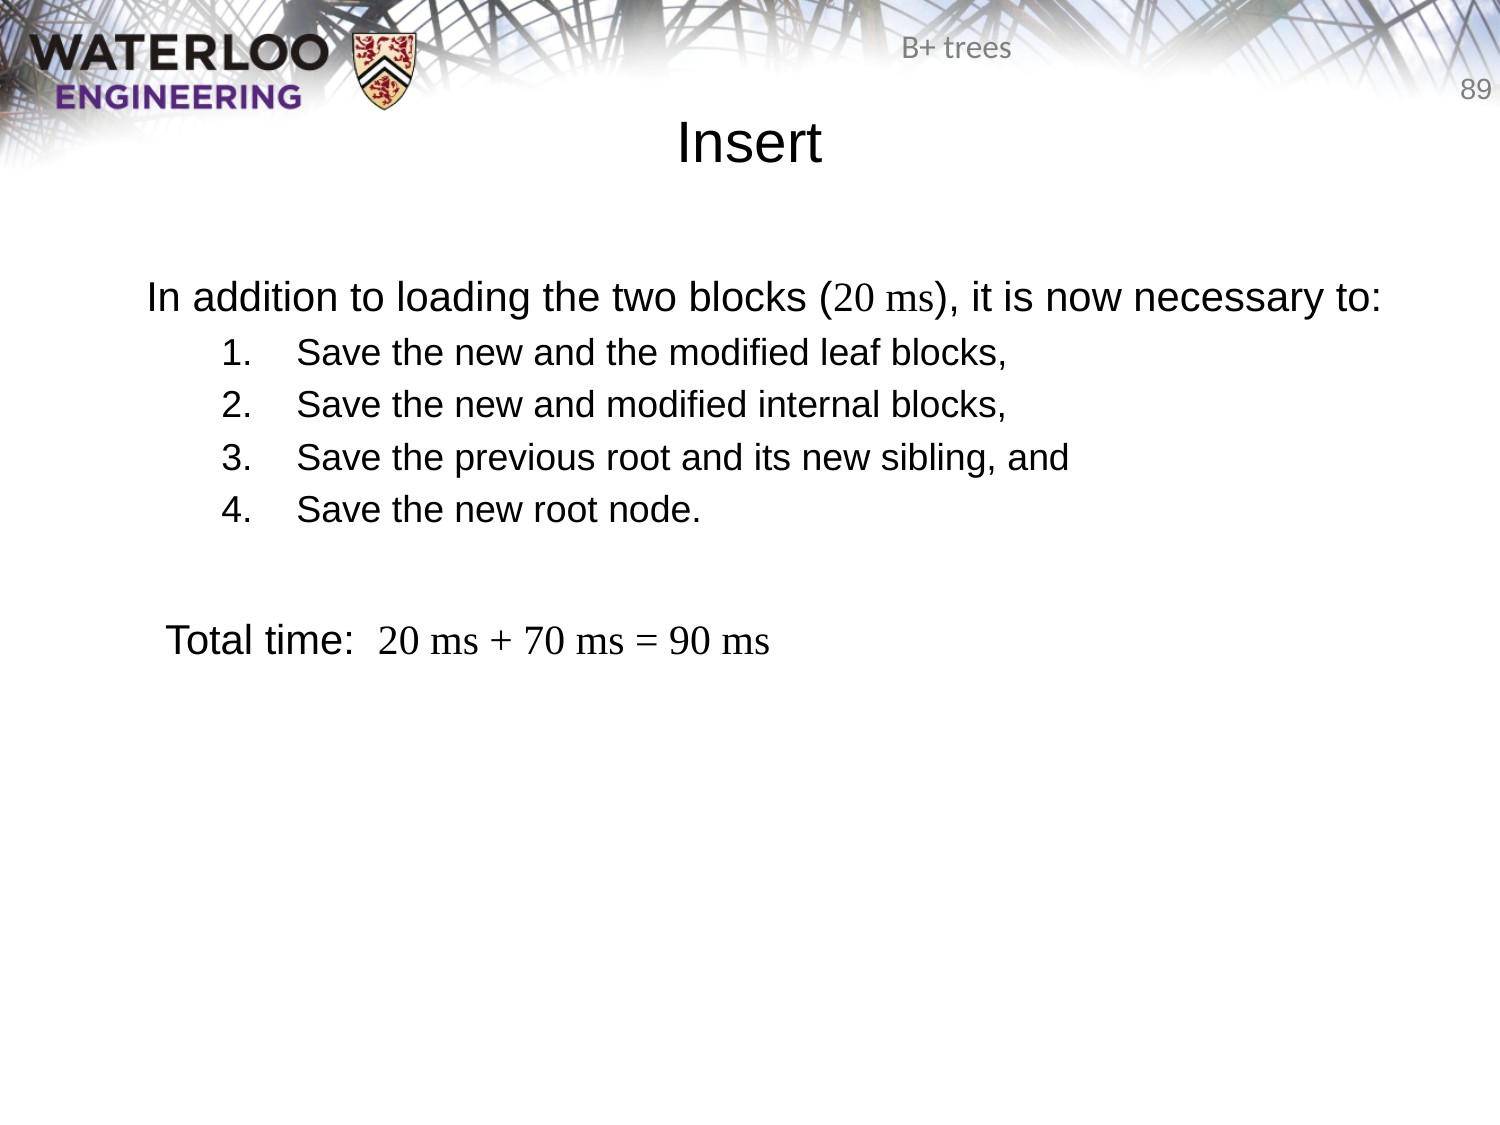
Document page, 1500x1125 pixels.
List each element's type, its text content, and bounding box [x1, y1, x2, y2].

list In addition to loading the two blocks (20 ms), it is now necessary to: Save the new and the modified leaf blocks, Save the new and modified internal blocks, Save the previous root and its new sibling, and Save the new root node. Total time: 20 ms + 70 ms = 90 ms [74, 262, 1426, 1006]
picture [0, 0, 1500, 1125]
title Insert [74, 44, 1426, 233]
